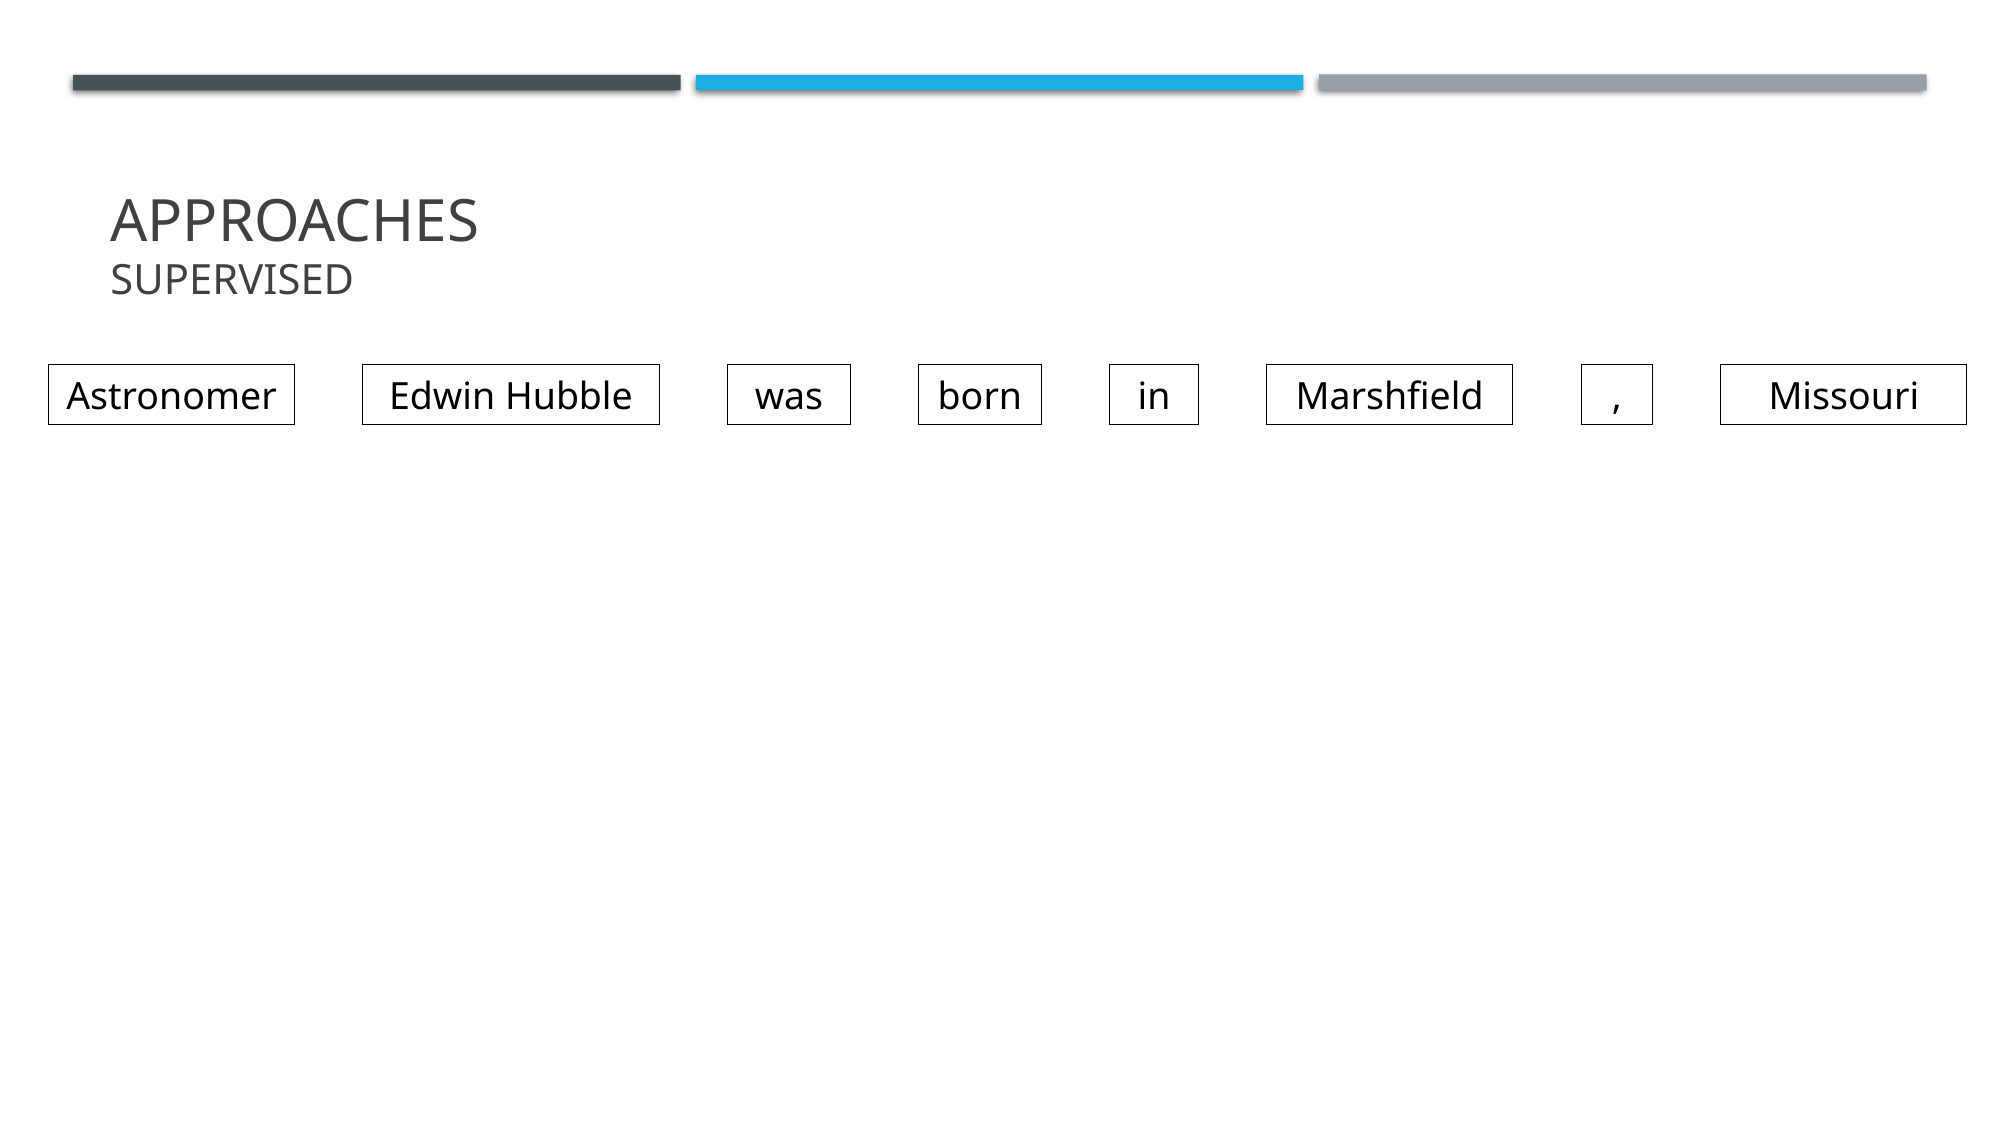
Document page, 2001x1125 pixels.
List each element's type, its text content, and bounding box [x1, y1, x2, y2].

text_box born [918, 364, 1042, 425]
title Approaches Supervised [95, 115, 1905, 311]
text_box Missouri [1720, 364, 1967, 425]
text_box Marshfield [1266, 364, 1513, 425]
text_box was [727, 364, 851, 425]
text_box Edwin Hubble [362, 364, 660, 425]
text_box Astronomer [48, 364, 295, 425]
text_box in [1109, 364, 1199, 425]
text_box , [1581, 364, 1653, 425]
